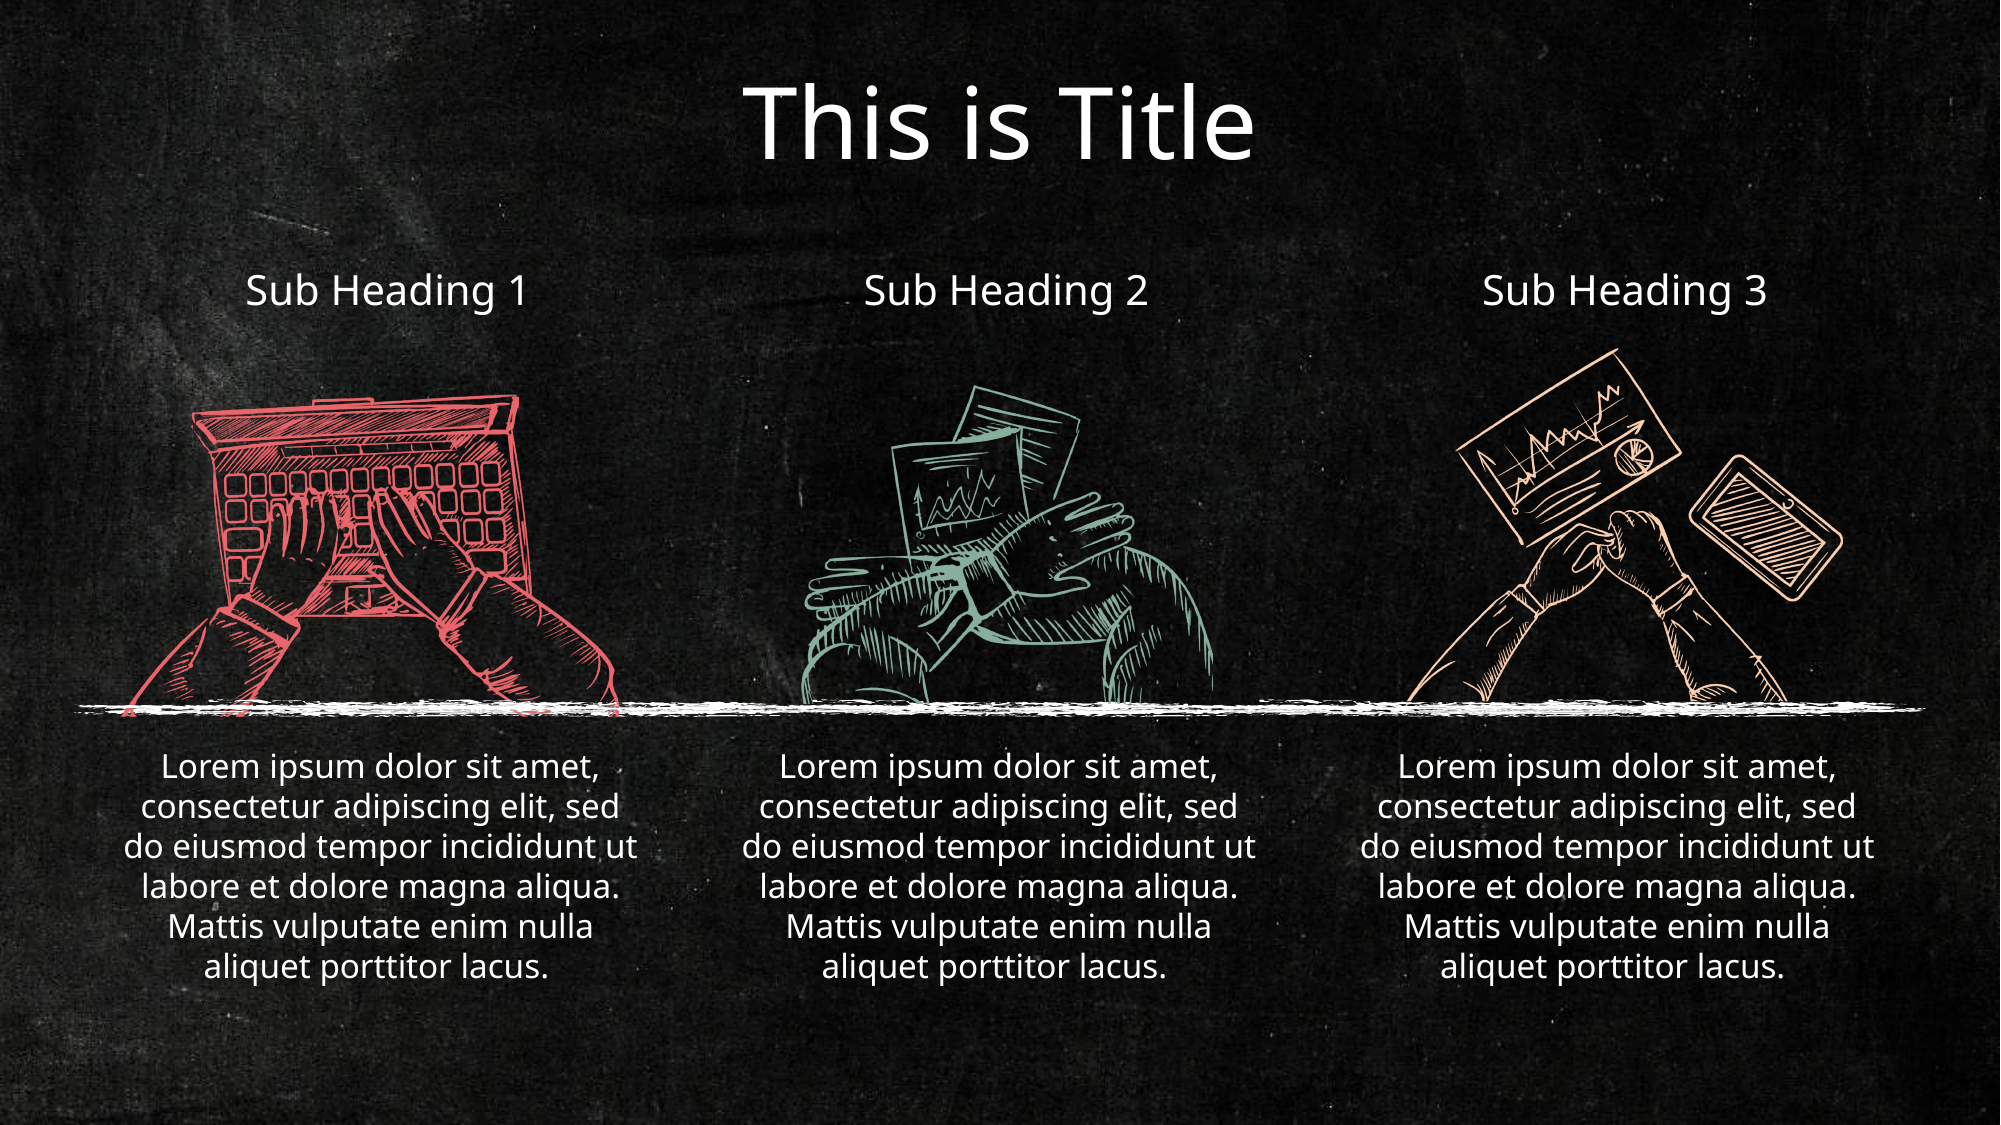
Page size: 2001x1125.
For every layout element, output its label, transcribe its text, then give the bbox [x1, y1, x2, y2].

title This is Title [66, 66, 1935, 189]
text_box Lorem ipsum dolor sit amet, consectetur adipiscing elit, sed do eiusmod tempor incididunt ut labore et dolore magna aliqua. Mattis vulputate enim nulla aliquet porttitor lacus. [1357, 738, 1893, 993]
text_box Sub Heading 2 [848, 256, 1165, 322]
text_box Sub Heading 3 [1467, 256, 1783, 322]
picture [0, 0, 2000, 1125]
text_box Lorem ipsum dolor sit amet, consectetur adipiscing elit, sed do eiusmod tempor incididunt ut labore et dolore magna aliqua. Mattis vulputate enim nulla aliquet porttitor lacus. [120, 738, 656, 993]
text_box Sub Heading 1 [230, 256, 547, 322]
text_box Lorem ipsum dolor sit amet, consectetur adipiscing elit, sed do eiusmod tempor incididunt ut labore et dolore magna aliqua. Mattis vulputate enim nulla aliquet porttitor lacus. [739, 738, 1275, 993]
